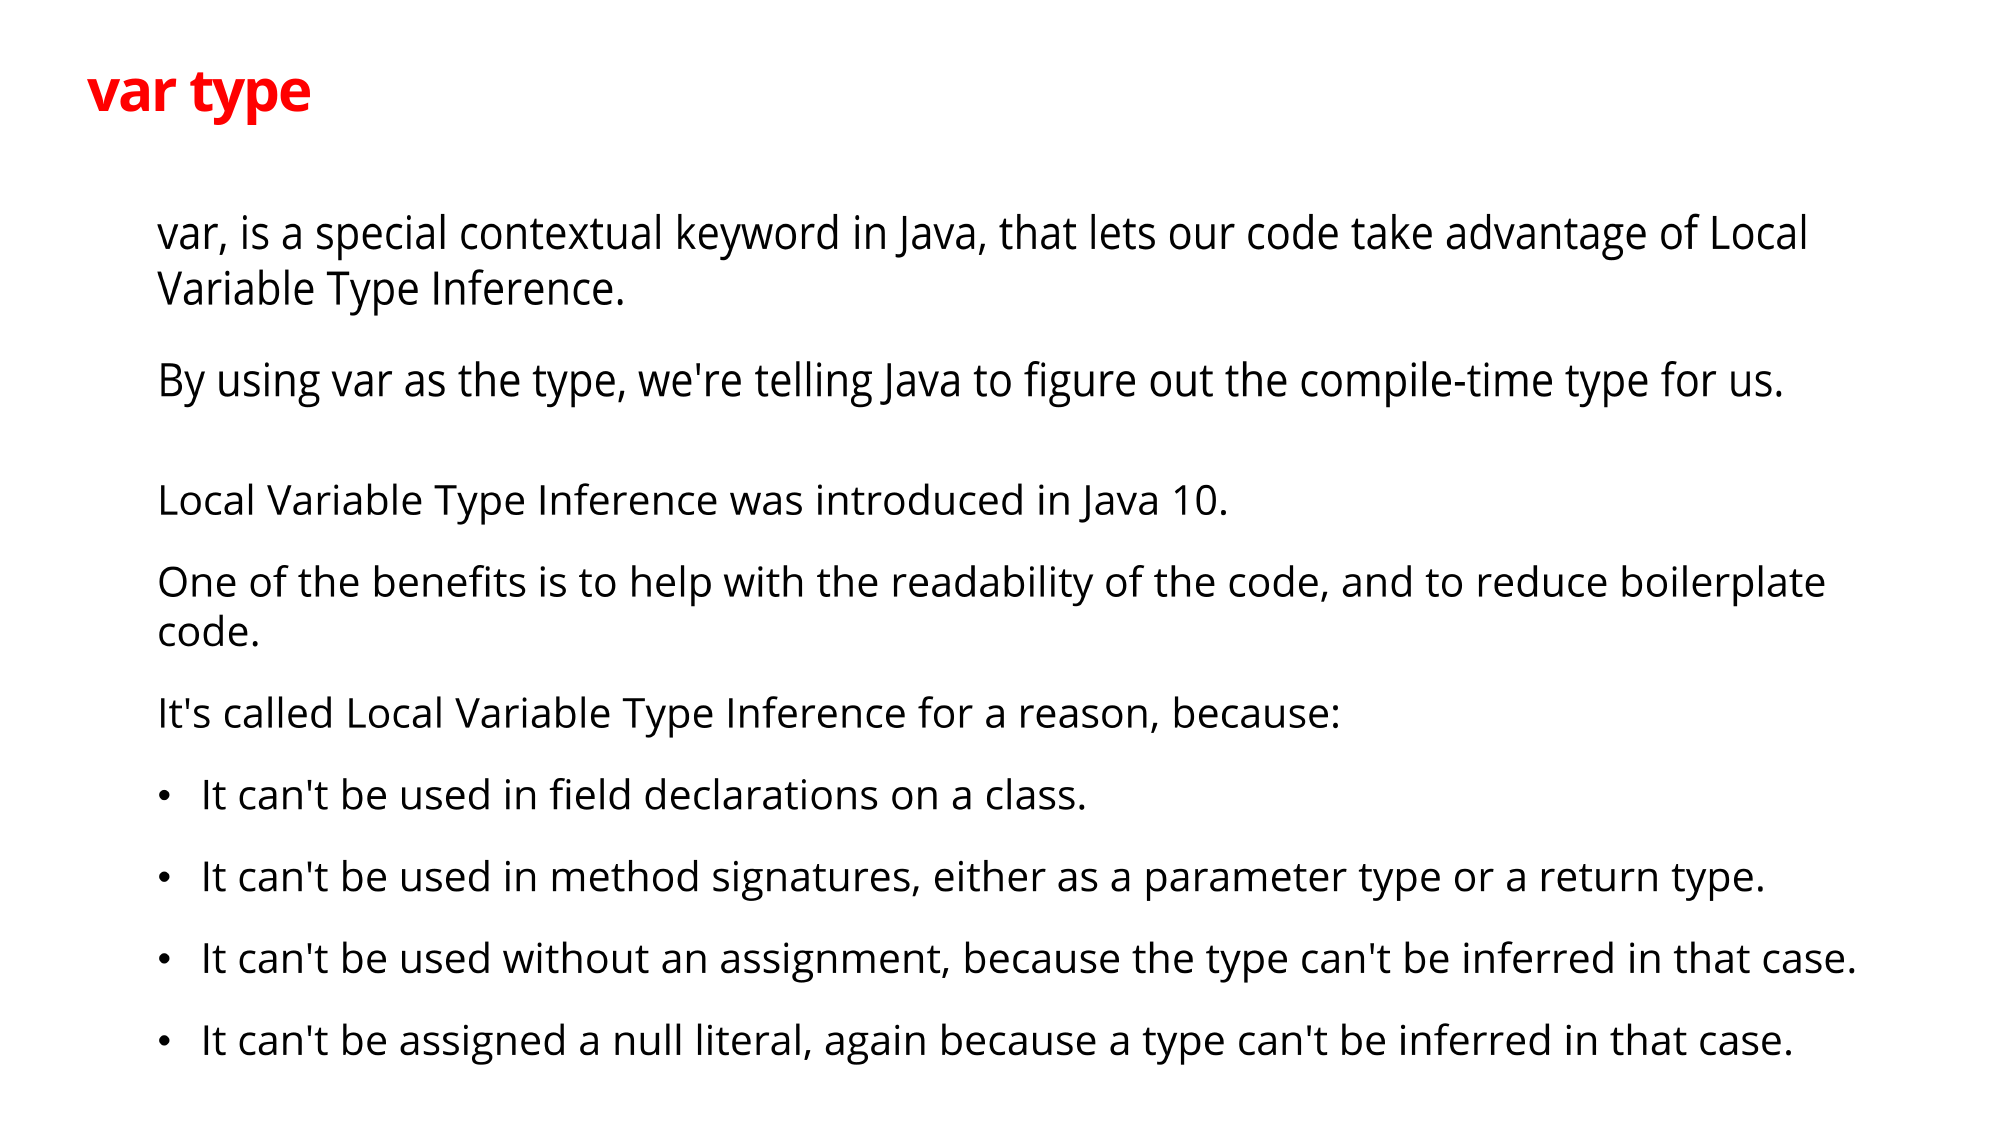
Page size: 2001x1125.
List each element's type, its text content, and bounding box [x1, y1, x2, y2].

picture [132, 191, 1938, 1090]
text_box var type [87, 53, 1741, 124]
